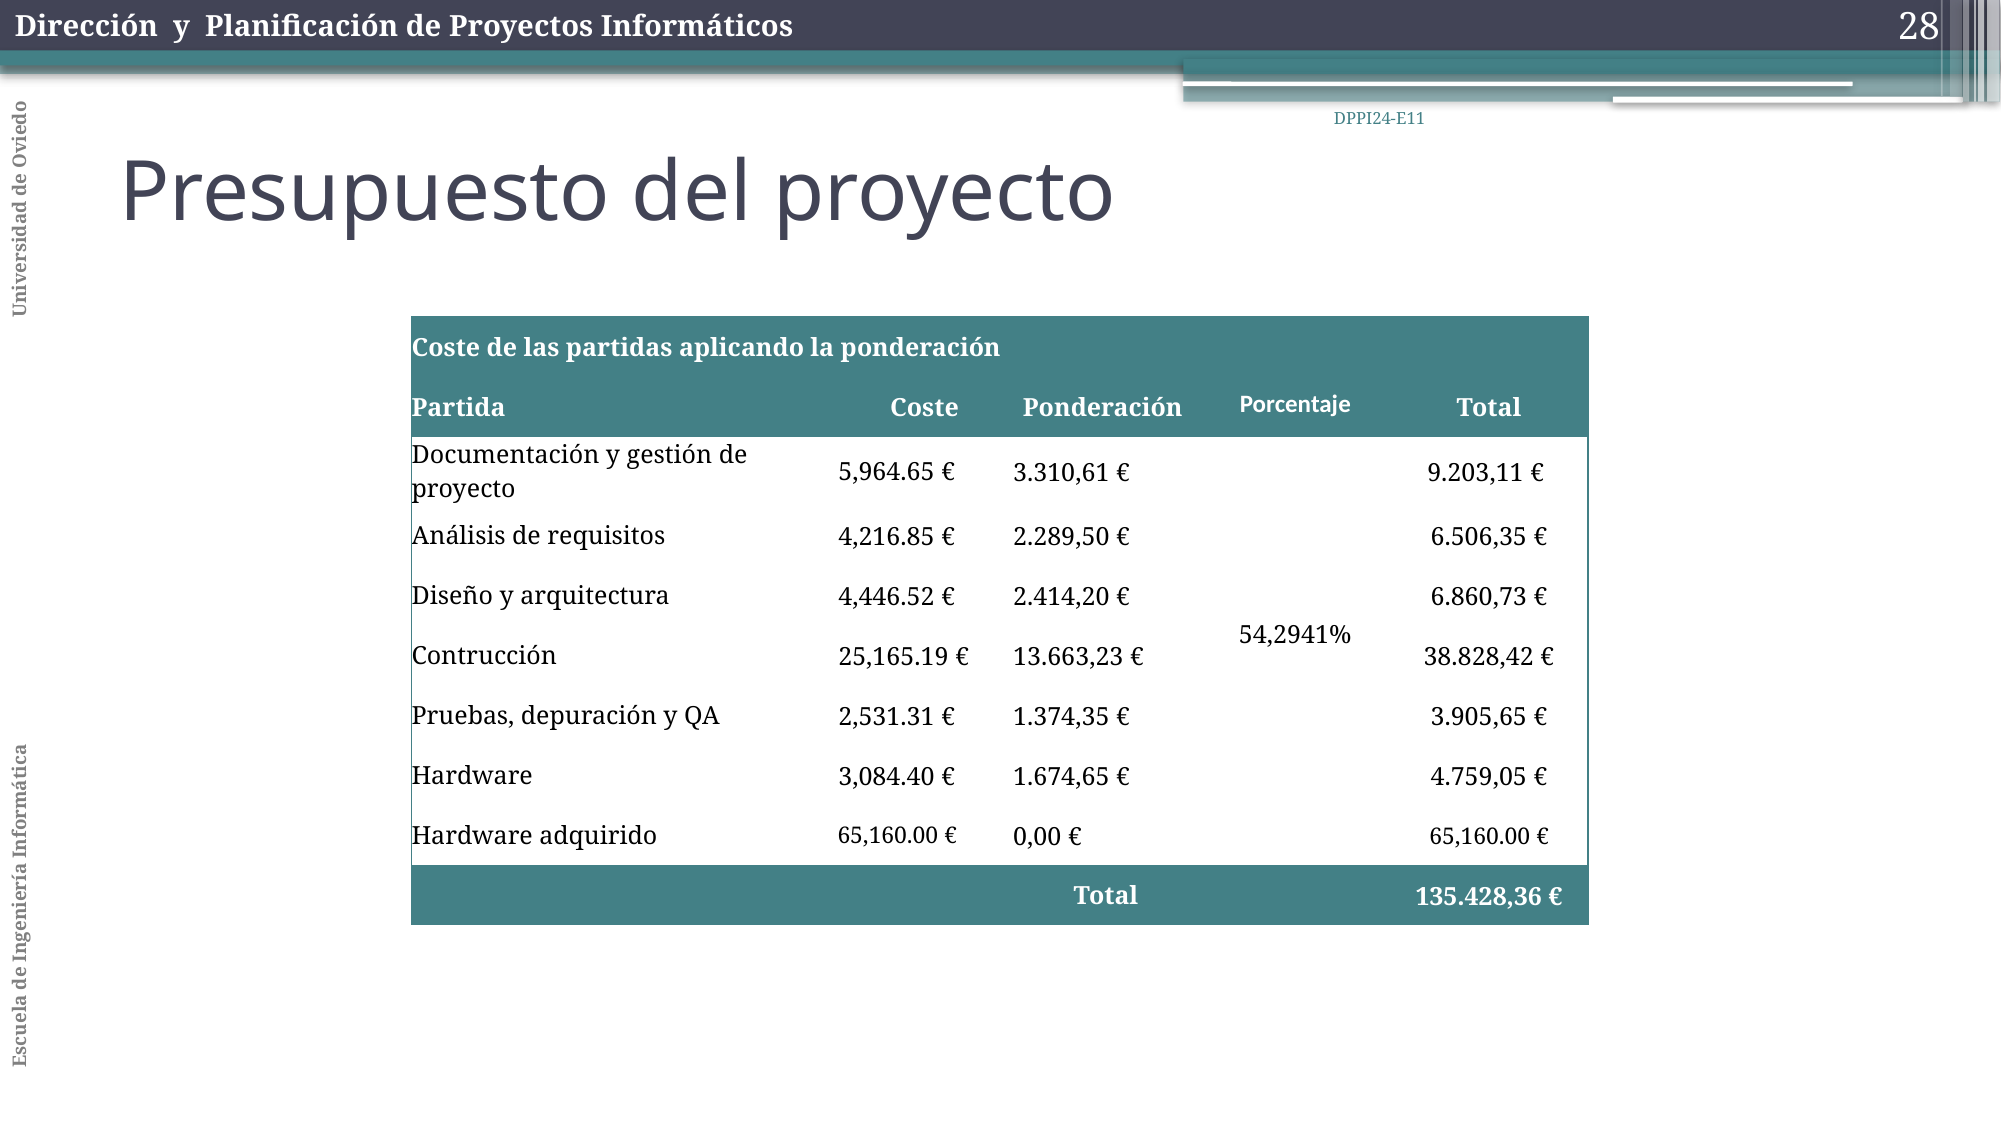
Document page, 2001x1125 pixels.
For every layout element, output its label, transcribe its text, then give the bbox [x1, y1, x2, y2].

table_cell 65,160.00 € [838, 805, 1011, 865]
table_cell Total [1011, 865, 1201, 924]
table_cell 65,160.00 € [1390, 805, 1587, 865]
table_cell 13.663,23 € [1011, 625, 1201, 685]
table_cell 4.759,05 € [1390, 745, 1587, 805]
table_cell 3.905,65 € [1390, 685, 1587, 745]
table_cell 0,00 € [1011, 805, 1201, 865]
table_cell Total [1390, 377, 1587, 437]
text_box Presupuesto del proyecto [104, 100, 1905, 276]
table_cell 4,446.52 € [838, 565, 1011, 625]
table_cell 2,531.31 € [838, 685, 1011, 745]
table_cell Porcentaje [1201, 377, 1390, 437]
table_cell 4,216.85 € [838, 505, 1011, 565]
table_cell [1201, 865, 1390, 924]
table_cell [412, 865, 838, 924]
table_cell 3.310,61 € [1011, 437, 1201, 505]
table_cell Ponderación [1011, 377, 1201, 437]
table_cell 135.428,36 € [1390, 865, 1587, 924]
table_cell 3,084.40 € [838, 745, 1011, 805]
table_cell Análisis de requisitos [412, 505, 838, 565]
table_cell 2.414,20 € [1011, 565, 1201, 625]
table_cell Partida [412, 377, 838, 437]
table_cell 54,2941% [1201, 437, 1390, 865]
table_cell [838, 865, 1011, 924]
table_cell Hardware adquirido [412, 805, 838, 865]
table_cell Pruebas, depuración y QA [412, 685, 838, 745]
table_header Coste de las partidas aplicando la ponderación [412, 317, 1587, 377]
table_cell Hardware [412, 745, 838, 805]
table_cell 1.674,65 € [1011, 745, 1201, 805]
table_cell 1.374,35 € [1011, 685, 1201, 745]
table_cell 2.289,50 € [1011, 505, 1201, 565]
table_cell 6.506,35 € [1390, 505, 1587, 565]
table_cell 38.828,42 € [1390, 625, 1587, 685]
table_cell Diseño y arquitectura [412, 565, 838, 625]
table_cell 6.860,73 € [1390, 565, 1587, 625]
slide_number 28 [1788, 0, 1955, 61]
table_cell 25,165.19 € [838, 625, 1011, 685]
table_cell Coste [838, 377, 1011, 437]
table_cell 9.203,11 € [1390, 437, 1587, 505]
table_cell Documentación y gestión de proyecto [412, 437, 838, 505]
table_cell 5,964.65 € [838, 437, 1011, 505]
table_cell Contrucción [412, 625, 838, 685]
